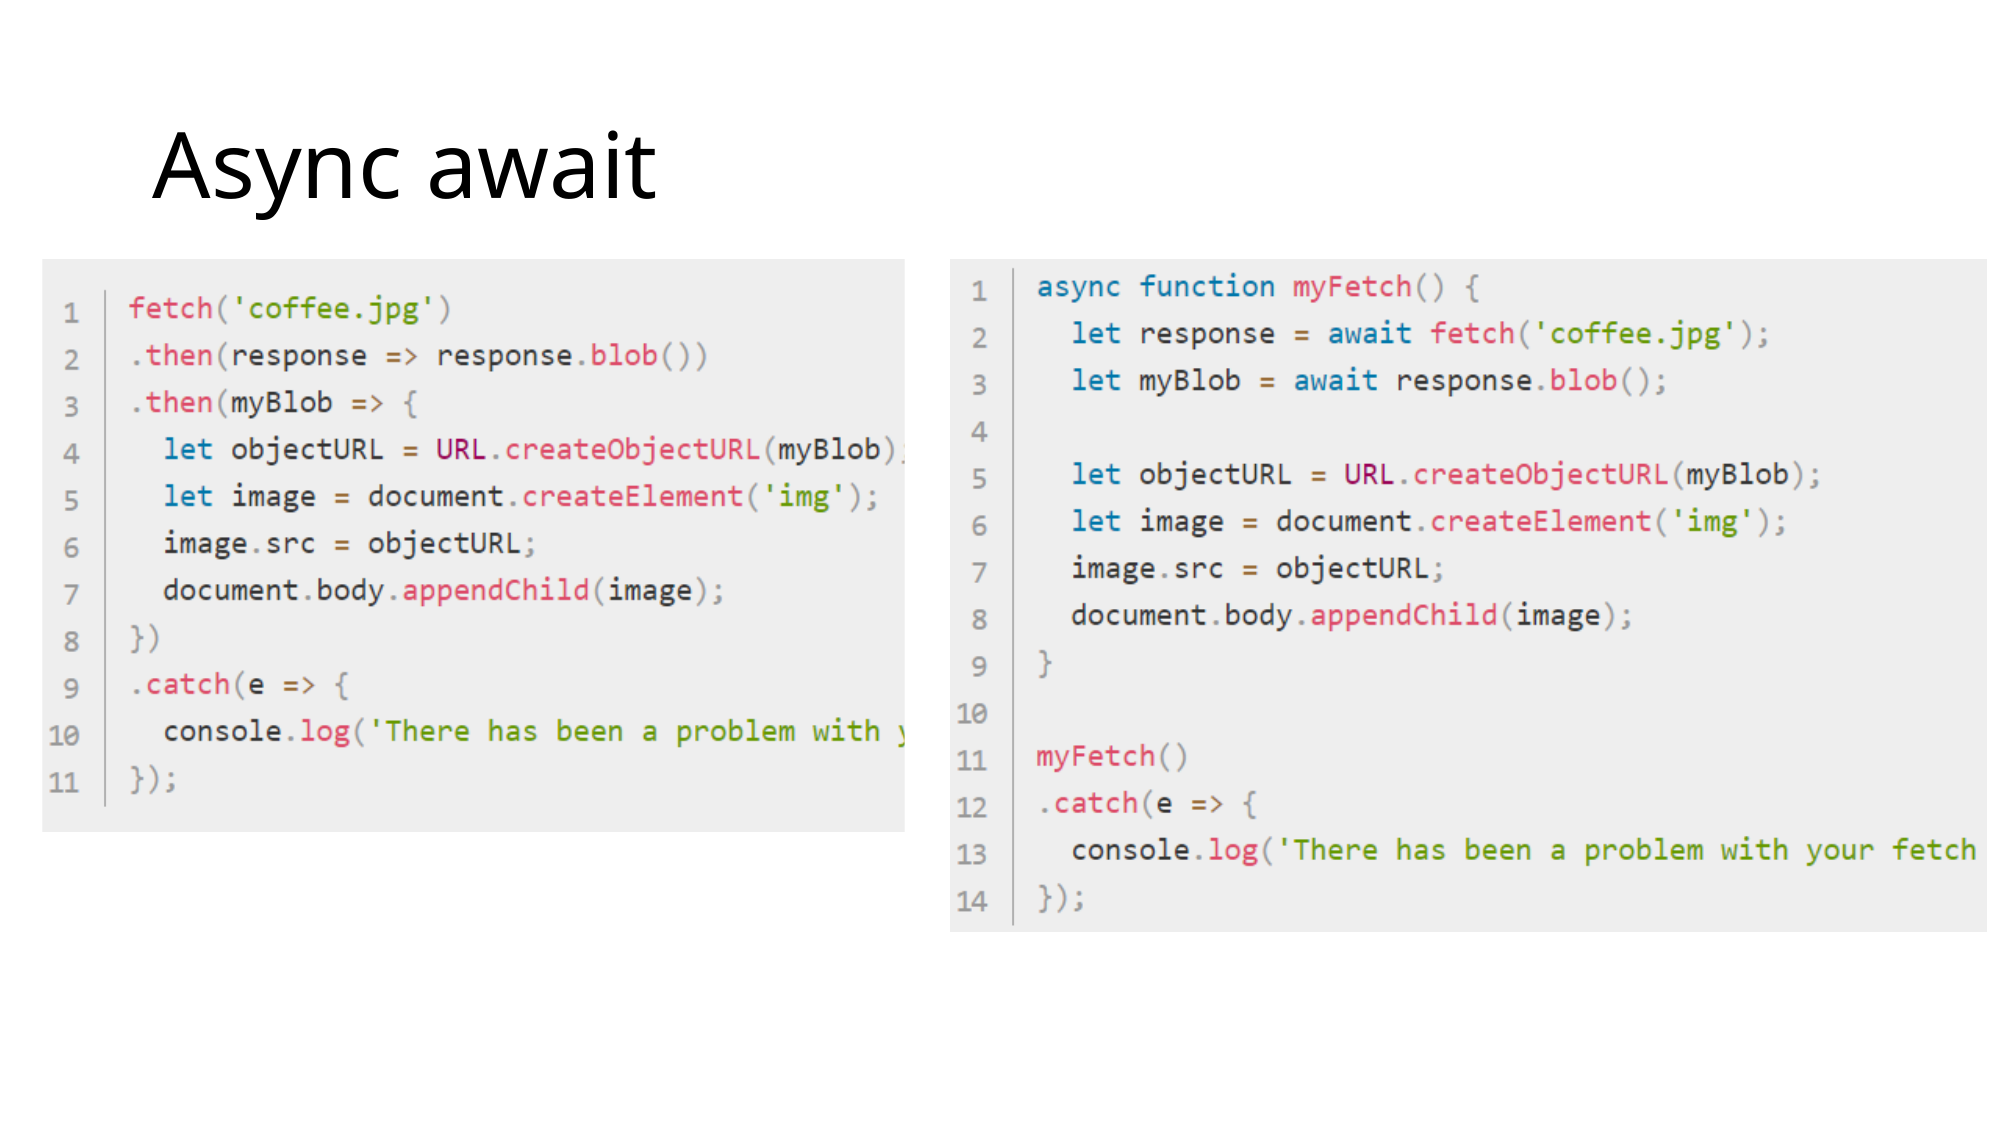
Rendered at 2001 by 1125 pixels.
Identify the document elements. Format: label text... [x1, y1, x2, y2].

picture [950, 259, 1987, 932]
title Async await [137, 59, 1863, 278]
picture [42, 259, 905, 832]
